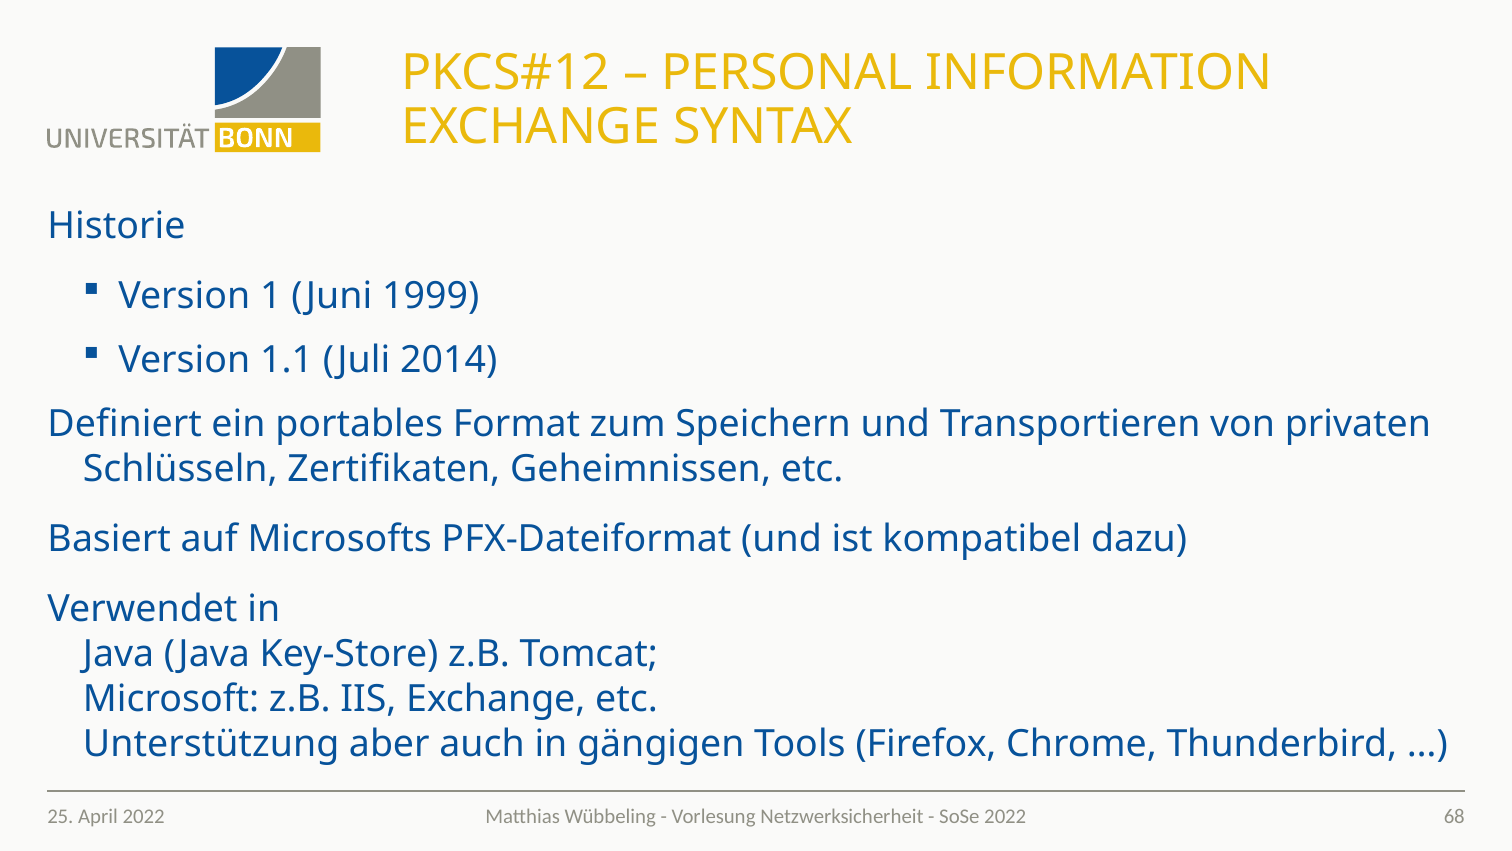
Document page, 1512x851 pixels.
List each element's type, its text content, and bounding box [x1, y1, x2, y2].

list Historie Version 1 (Juni 1999) Version 1.1 (Juli 2014) Definiert ein portables Format zum Speichern und Transportieren von privaten Schlüsseln, Zertifikaten, Geheimnissen, etc. Basiert auf Microsofts PFX-Dateiformat (und ist kompatibel dazu) Verwendet in Java (Java Key-Store) z.B. Tomcat; Microsoft: z.B. IIS, Exchange, etc. Unterstützung aber auch in gängigen Tools (Firefox, Chrome, Thunderbird, …) [47, 200, 1465, 745]
slide_number 68 [1370, 791, 1465, 839]
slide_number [47, 791, 189, 839]
footer Matthias Wübbeling - Vorlesung Netzwerksicherheit - SoSe 2022 [342, 791, 1170, 839]
title PKCS#12 – Personal information exchange syntax [401, 47, 1465, 154]
